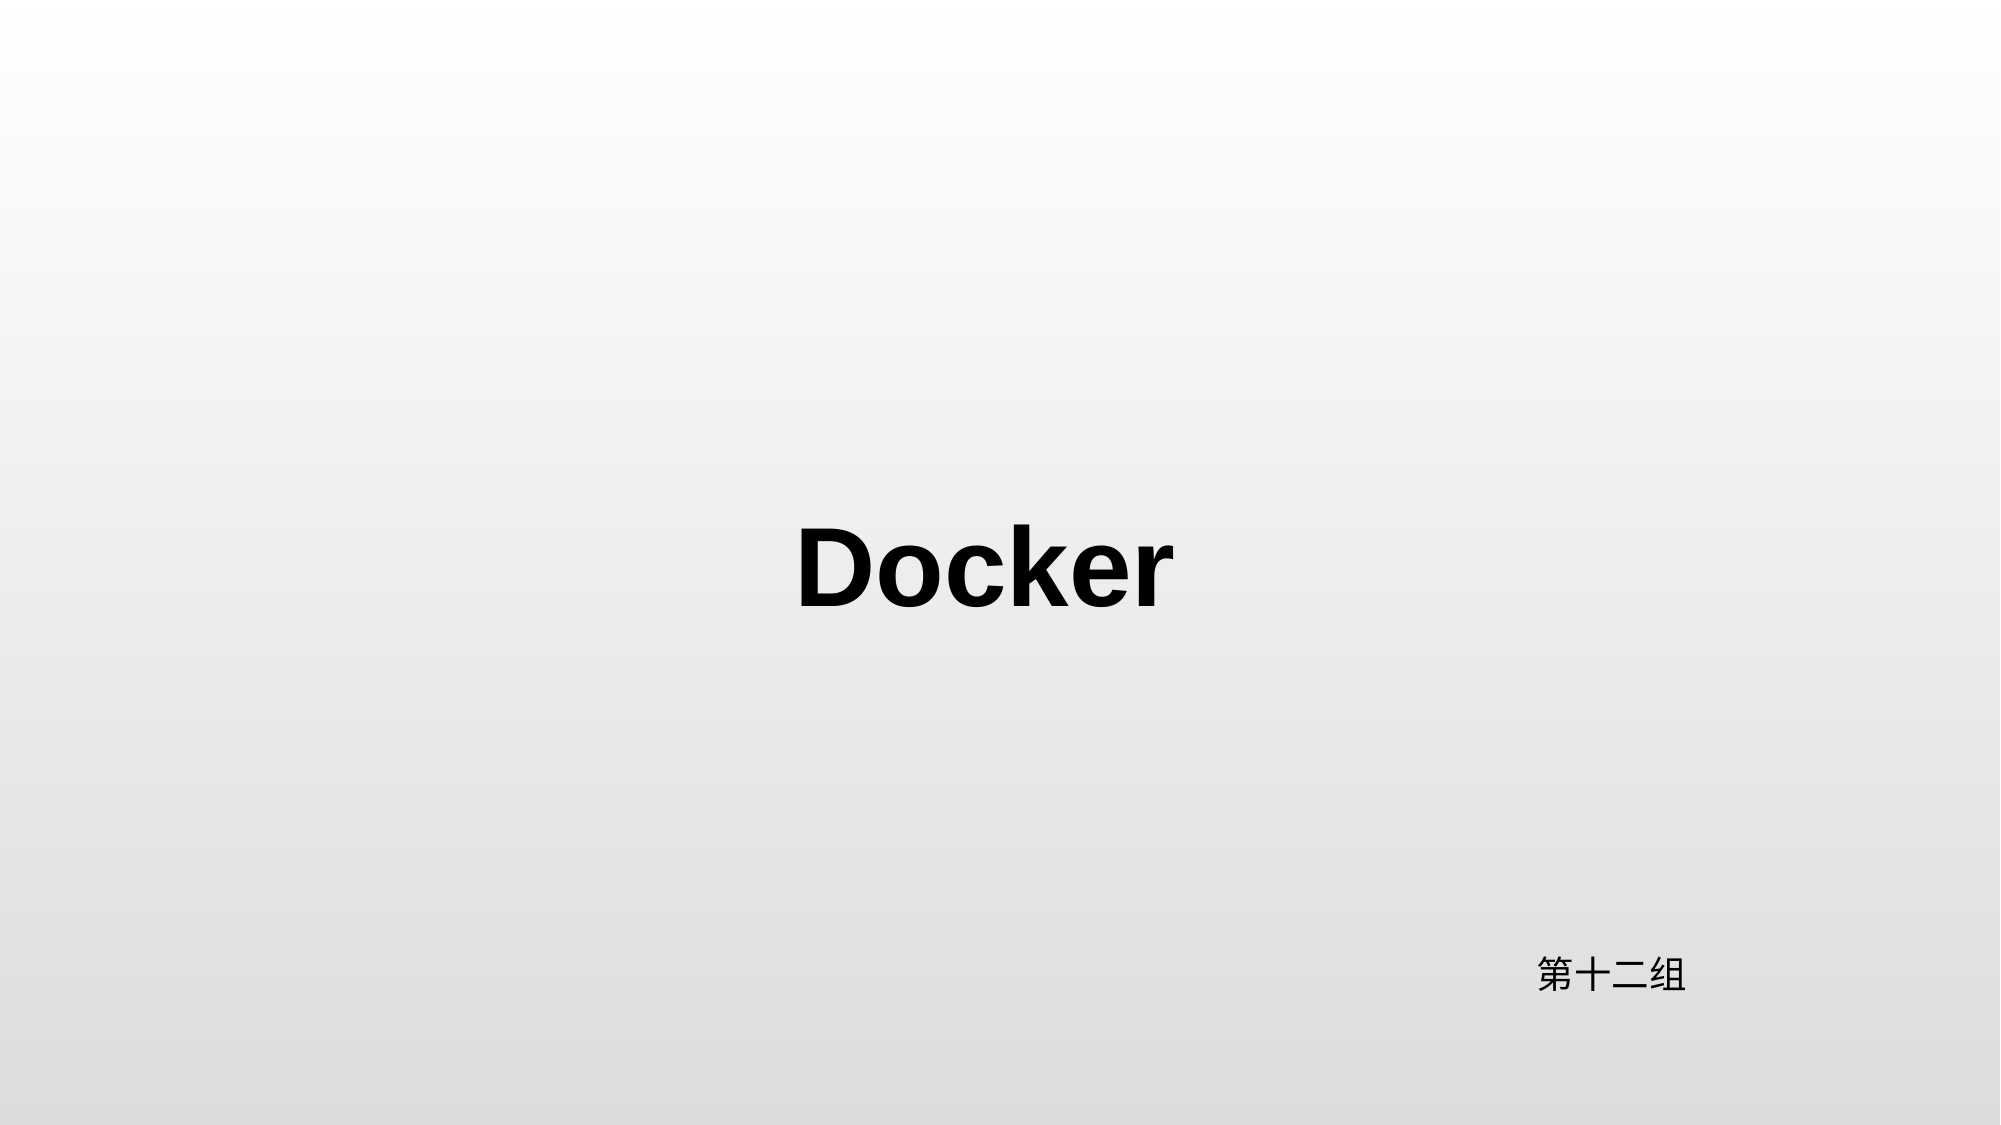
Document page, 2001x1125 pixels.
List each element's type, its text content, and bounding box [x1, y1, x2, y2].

text_box Docker [779, 486, 1522, 637]
text_box 第十二组 [1521, 943, 2000, 1004]
